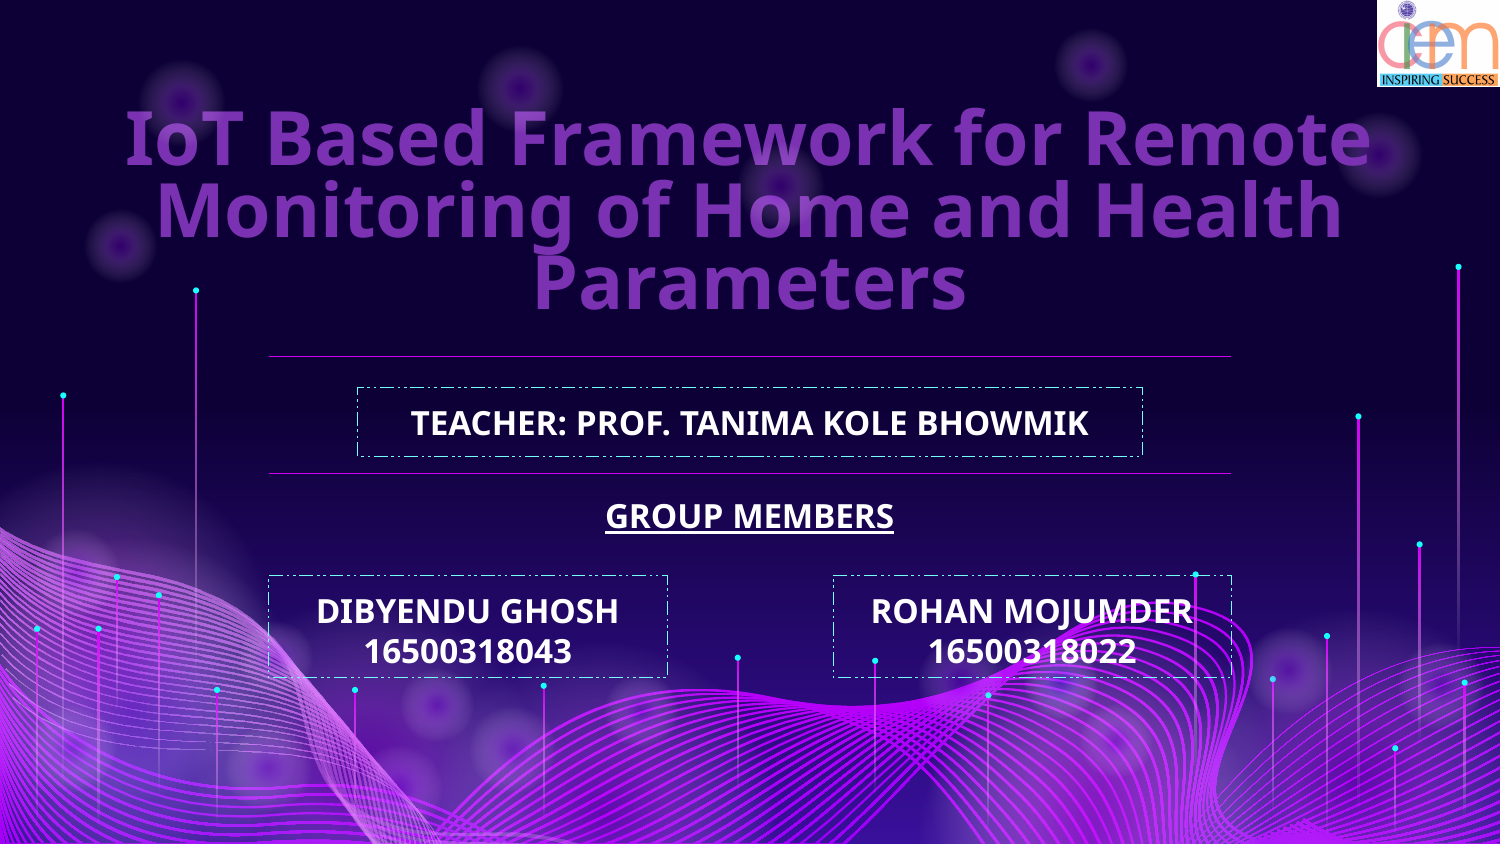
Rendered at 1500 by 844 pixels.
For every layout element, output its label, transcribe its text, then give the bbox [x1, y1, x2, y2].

text_box [132, 53, 231, 152]
subtitle GROUP MEMBERS [564, 482, 935, 559]
picture [1376, 0, 1500, 87]
text_box [731, 137, 829, 235]
text_box ROHAN MOJUMDER 16500318022 [833, 575, 1232, 678]
text_box DIBYENDU GHOSH 16500318043 [268, 575, 668, 678]
text_box TEACHER: PROF. TANIMA KOLE BHOWMIK [357, 387, 1143, 457]
title IoT Based Framework for Remote Monitoring of Home and Health Parameters [0, 39, 1500, 339]
text_box [1049, 23, 1132, 107]
text_box [471, 39, 569, 138]
